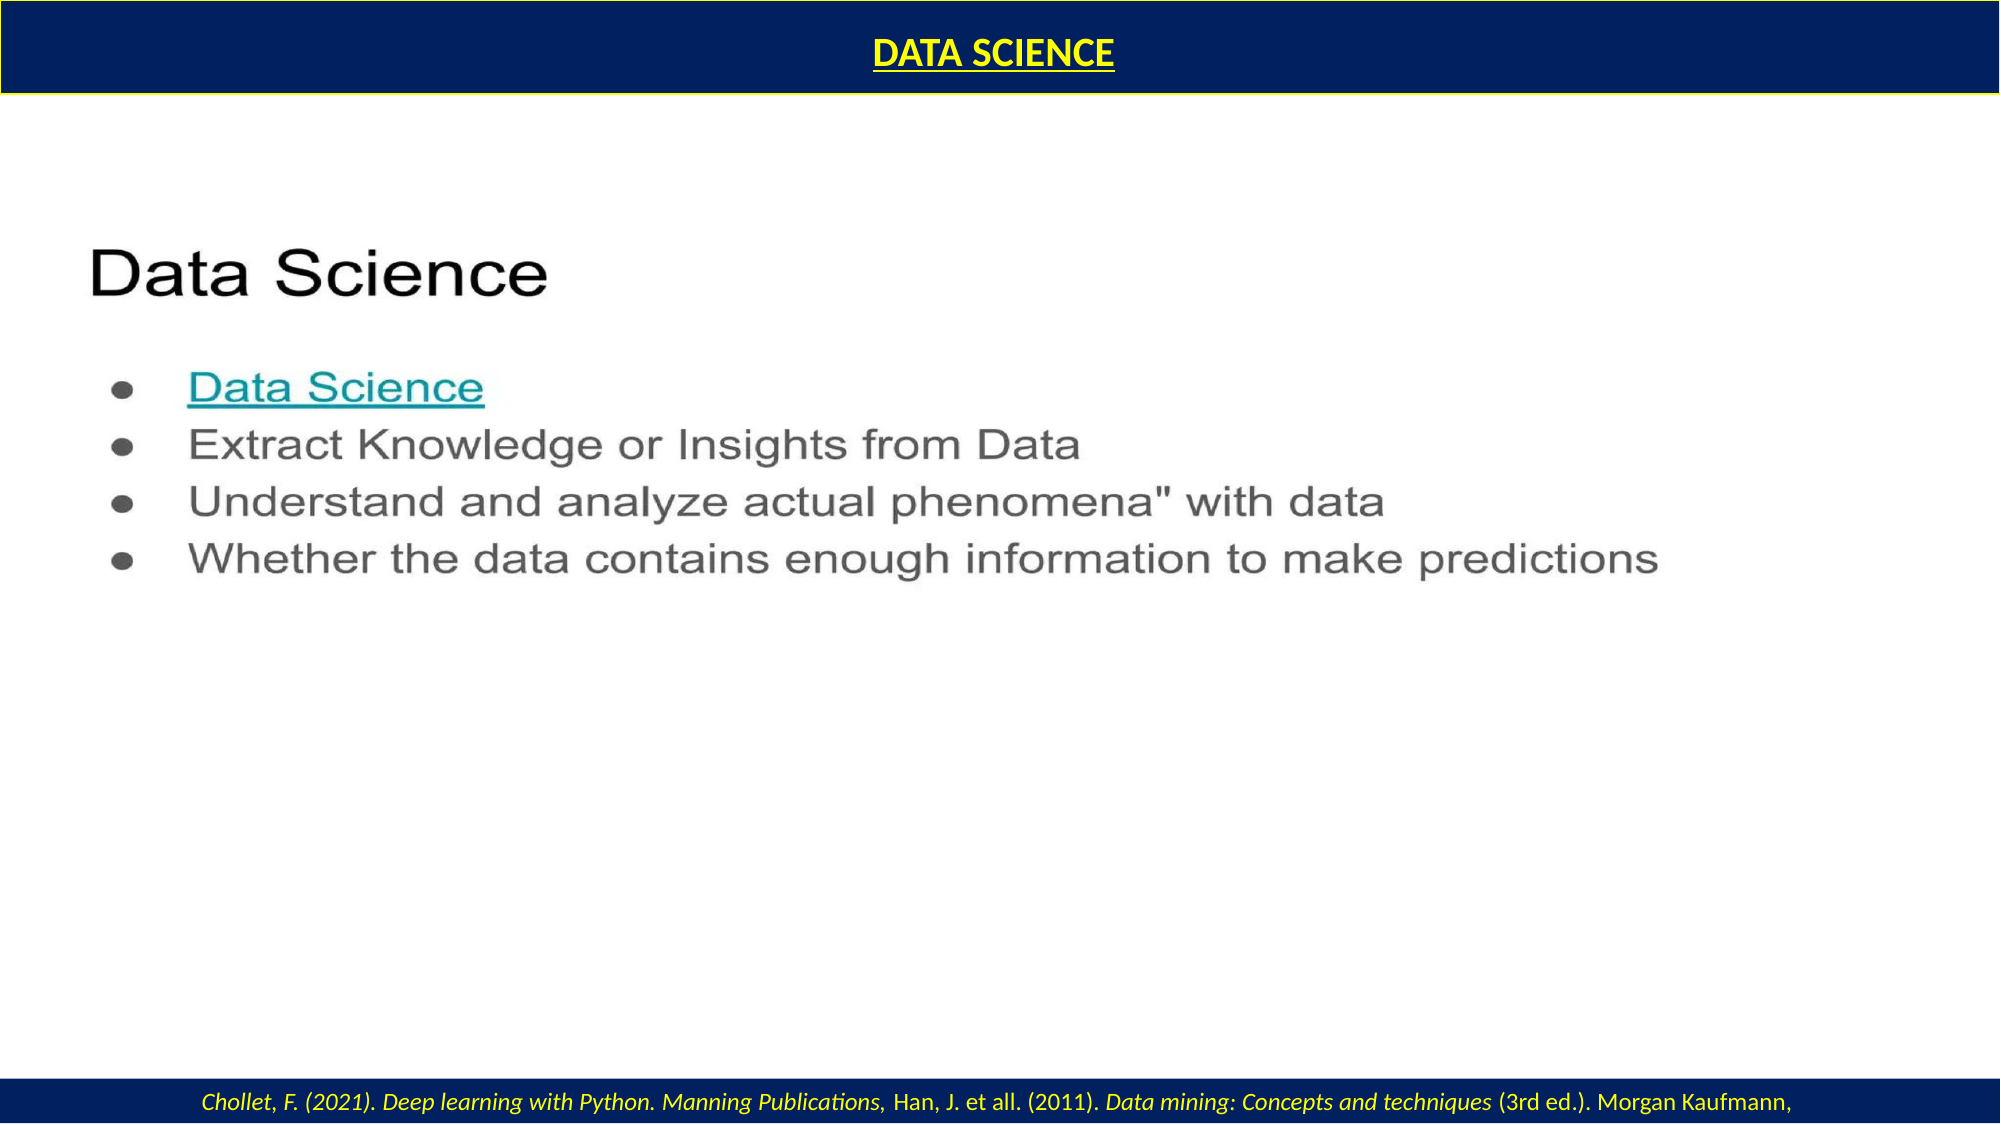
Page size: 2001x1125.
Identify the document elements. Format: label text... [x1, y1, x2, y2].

picture [0, 137, 2000, 1014]
text_box DATA SCIENCE [857, 17, 1130, 83]
